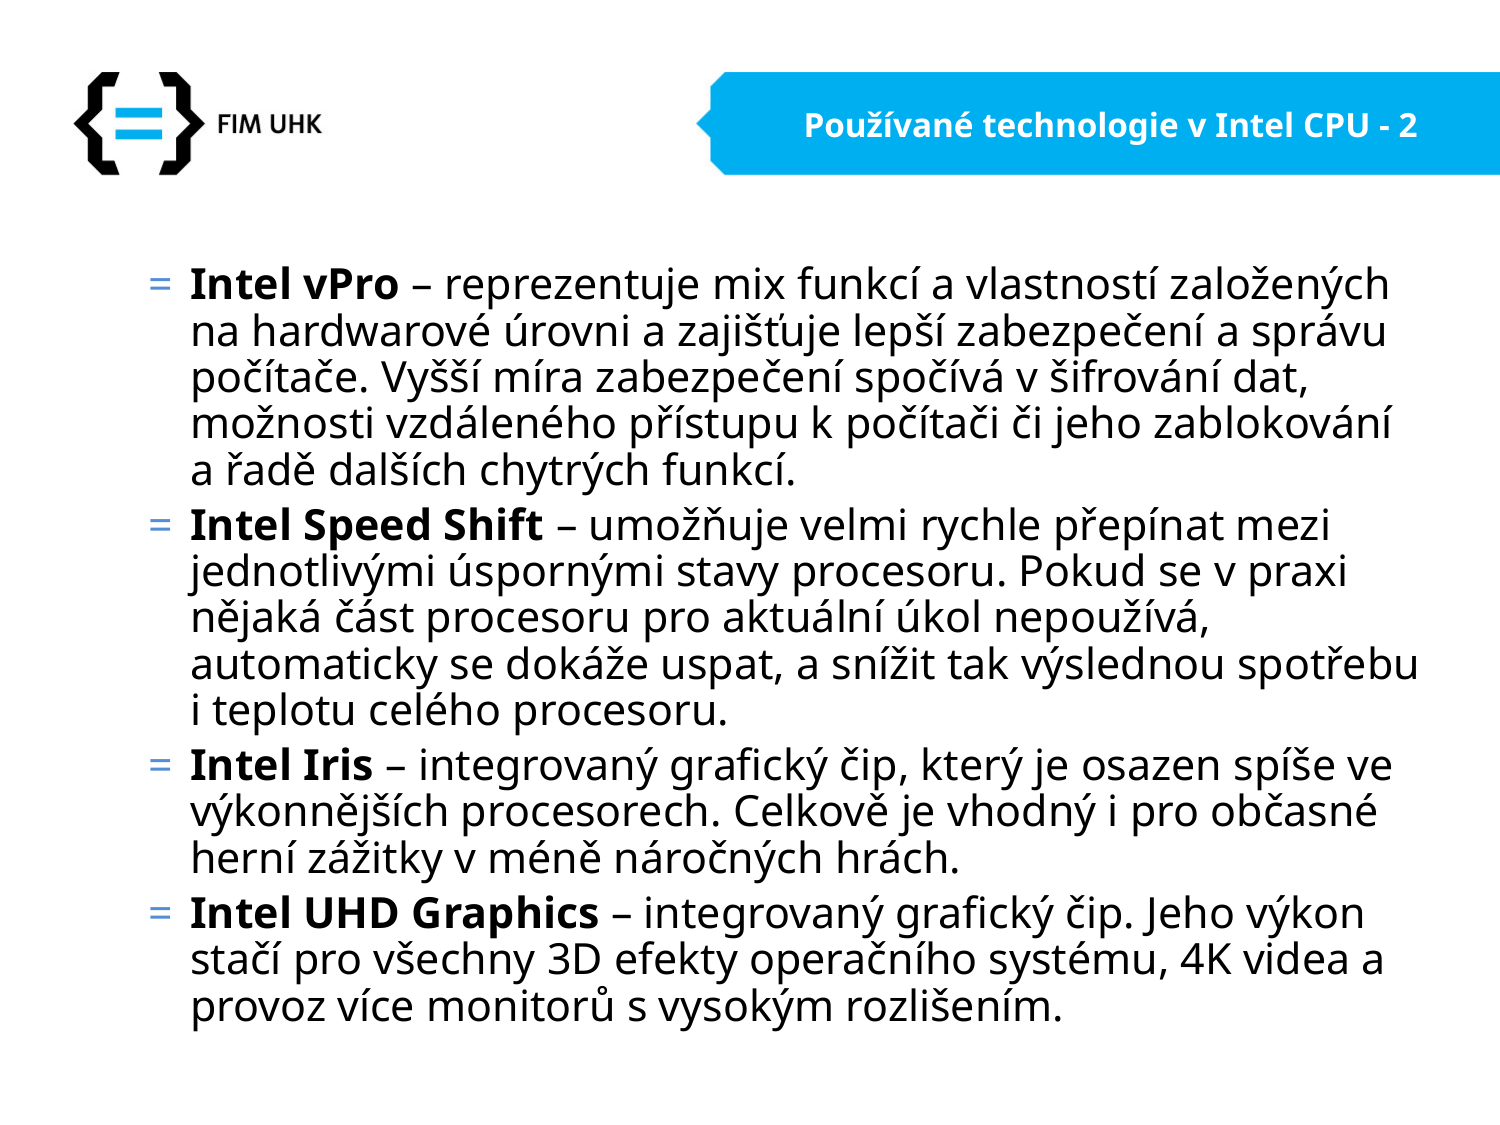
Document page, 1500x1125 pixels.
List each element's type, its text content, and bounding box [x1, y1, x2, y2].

title Používané technologie v Intel CPU - 2 [766, 78, 1434, 169]
list Intel vPro – reprezentuje mix funkcí a vlastností založených na hardwarové úrovni a zajišťuje lepší zabezpečení a správu počítače. Vyšší míra zabezpečení spočívá v šifrování dat, možnosti vzdáleného přístupu k počítači či jeho zablokování a řadě dalších chytrých funkcí. Intel Speed Shift – umožňuje velmi rychle přepínat mezi jednotlivými úspornými stavy procesoru. Pokud se v praxi nějaká část procesoru pro aktuální úkol nepoužívá, automaticky se dokáže uspat, a snížit tak výslednou spotřebu i teplotu celého procesoru. Intel Iris – integrovaný grafický čip, který je osazen spíše ve výkonnějších procesorech. Celkově je vhodný i pro občasné herní zážitky v méně náročných hrách. Intel UHD Graphics – integrovaný grafický čip. Jeho výkon stačí pro všechny 3D efekty operačního systému, 4K videa a provoz více monitorů s vysokým rozlišením. [148, 262, 1425, 1043]
picture [0, 0, 1500, 1125]
